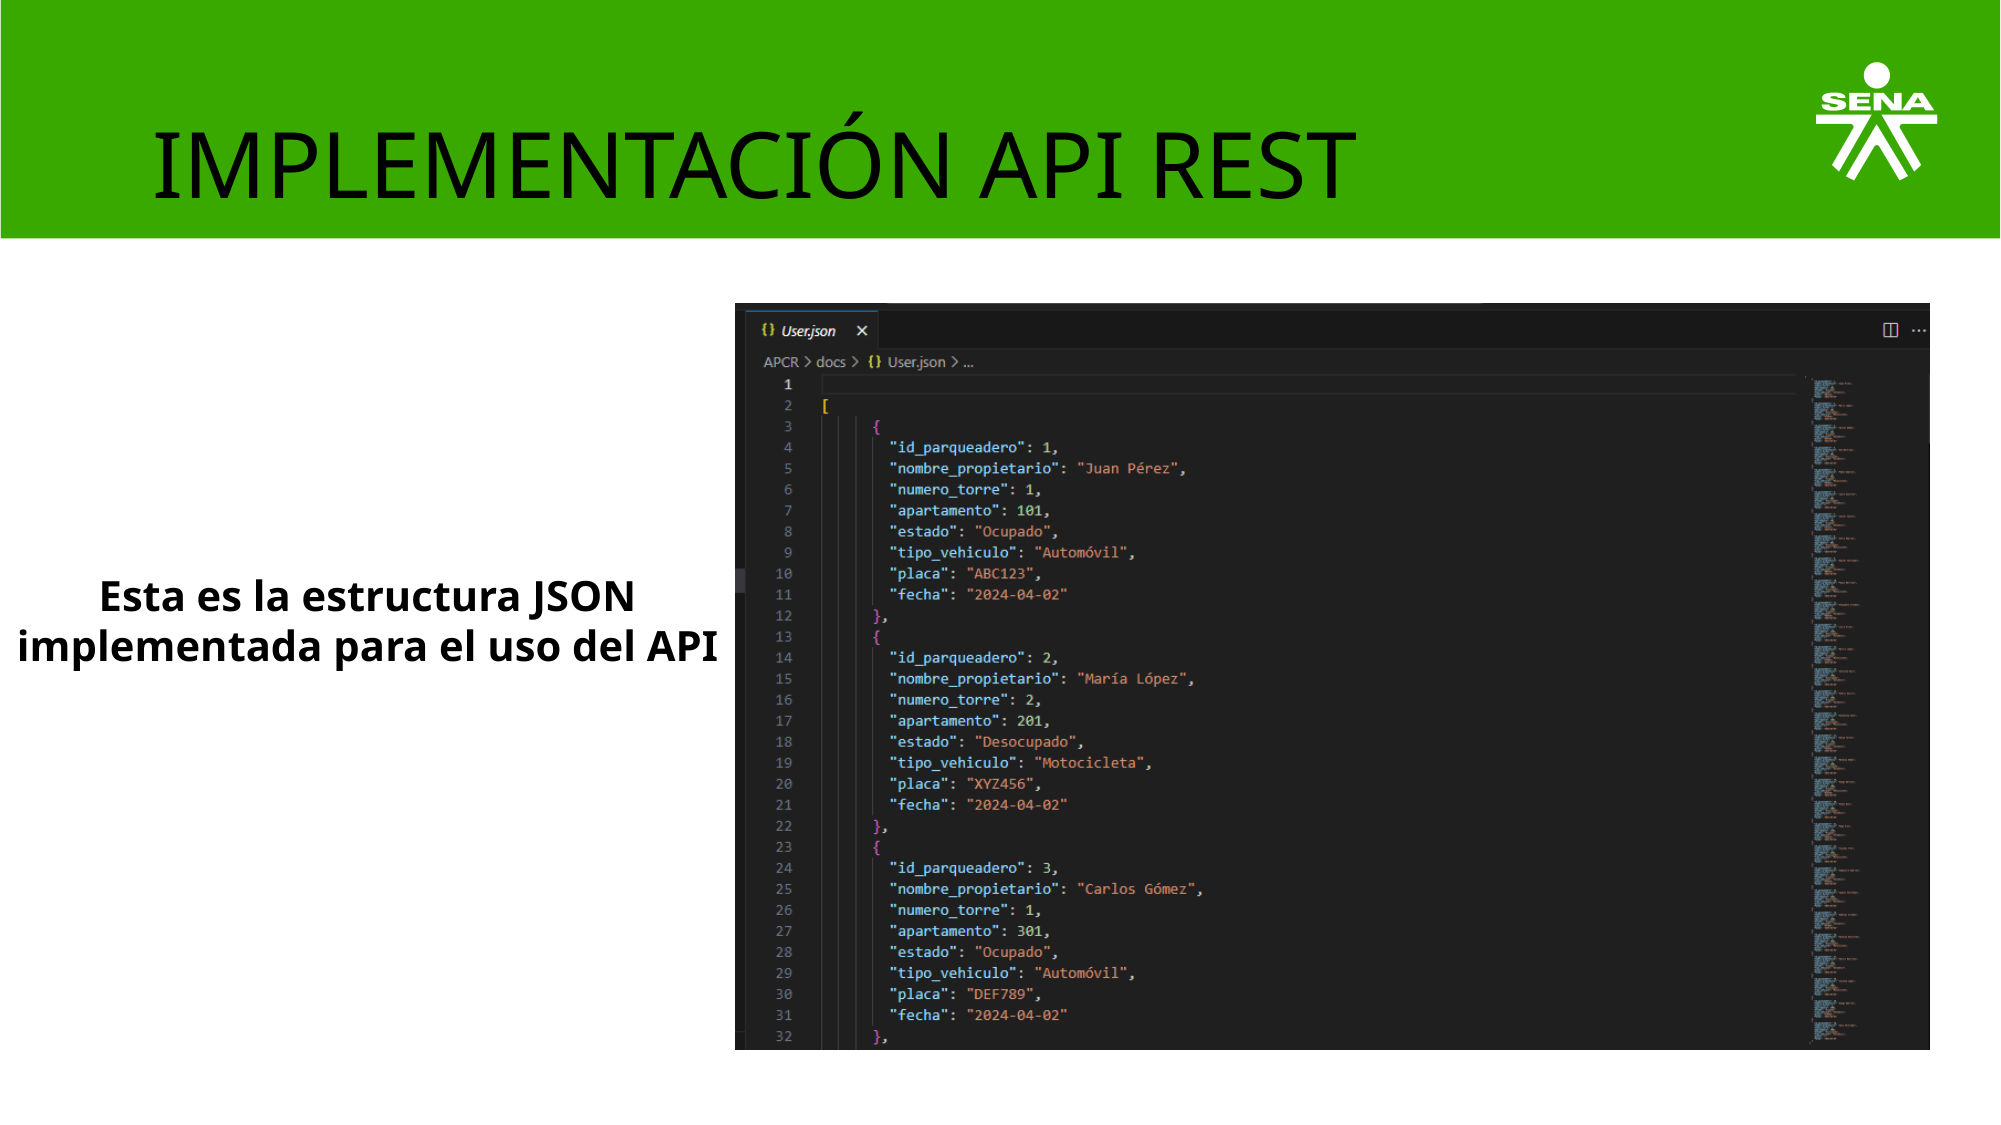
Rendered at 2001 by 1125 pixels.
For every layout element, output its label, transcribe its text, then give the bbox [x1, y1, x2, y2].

text_box Esta es la estructura JSON implementada para el uso del API [0, 562, 734, 678]
title IMPLEMENTACIÓN API REST [137, 59, 1863, 278]
picture [0, 0, 2001, 1125]
